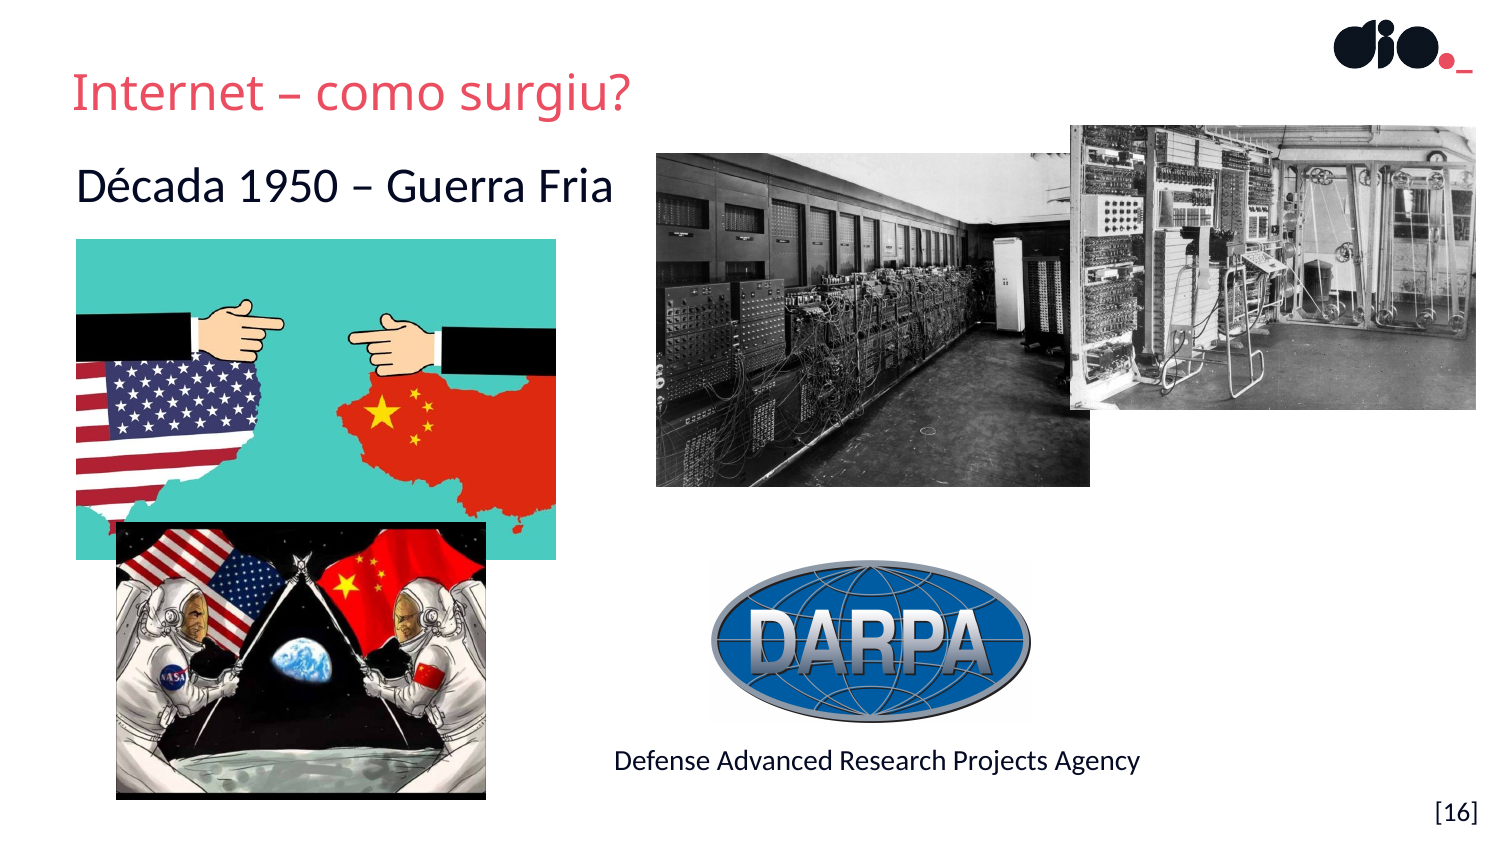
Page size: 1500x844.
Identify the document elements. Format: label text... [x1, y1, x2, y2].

slide_number [16] [1403, 779, 1494, 844]
text_box Internet – como surgiu? [57, 45, 1273, 126]
picture [1333, 19, 1473, 74]
text_box Década 1950 – Guerra Fria [48, 141, 735, 224]
text_box Defense Advanced Research Projects Agency [576, 717, 1166, 800]
picture [656, 125, 1476, 487]
picture [76, 239, 557, 800]
picture [710, 558, 1032, 724]
